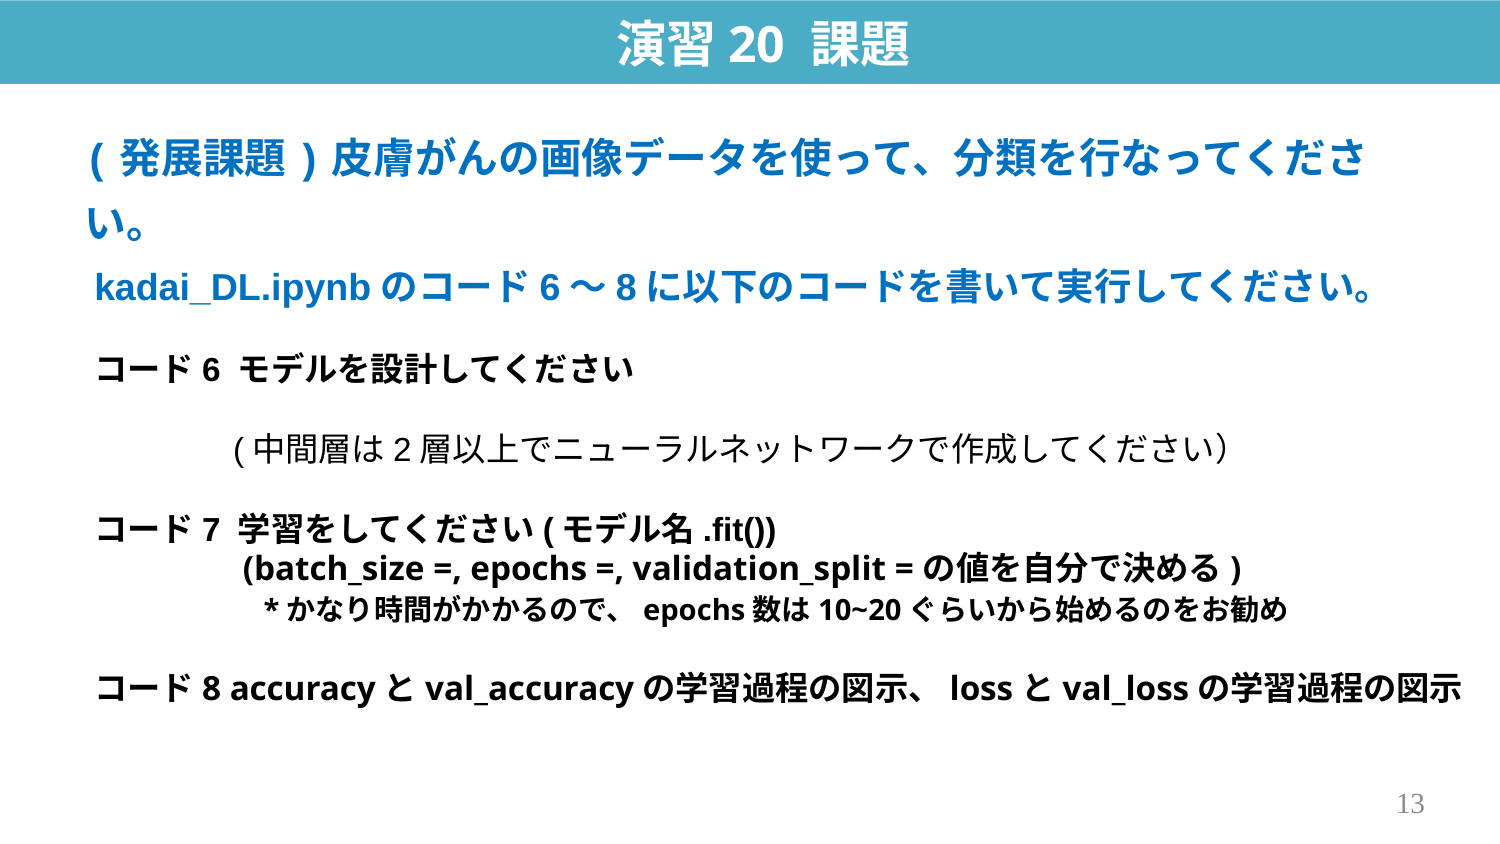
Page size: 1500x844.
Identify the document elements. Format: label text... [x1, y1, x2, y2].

text_box kadai_DL.ipynbのコード6〜8に以下のコードを書いて実行してください。 コード6 モデルを設計してください (中間層は2層以上でニューラルネットワークで作成してください） コード7 学習をしてください(モデル名.fit()) (batch_size =, epochs =, validation_split =の値を自分で決める) *かなり時間がかかるので、epochs数は10~20ぐらいから始めるのをお勧め コード8 accuracyとval_accuracyの学習過程の図示、lossとval_lossの学習過程の図示 [79, 210, 1479, 715]
text_box (発展課題)皮膚がんの画像データを使って、分類を行なってください。 [68, 109, 1448, 254]
slide_number 13 [1080, 784, 1425, 831]
text_box 演習20 課題 [0, 0, 1500, 84]
